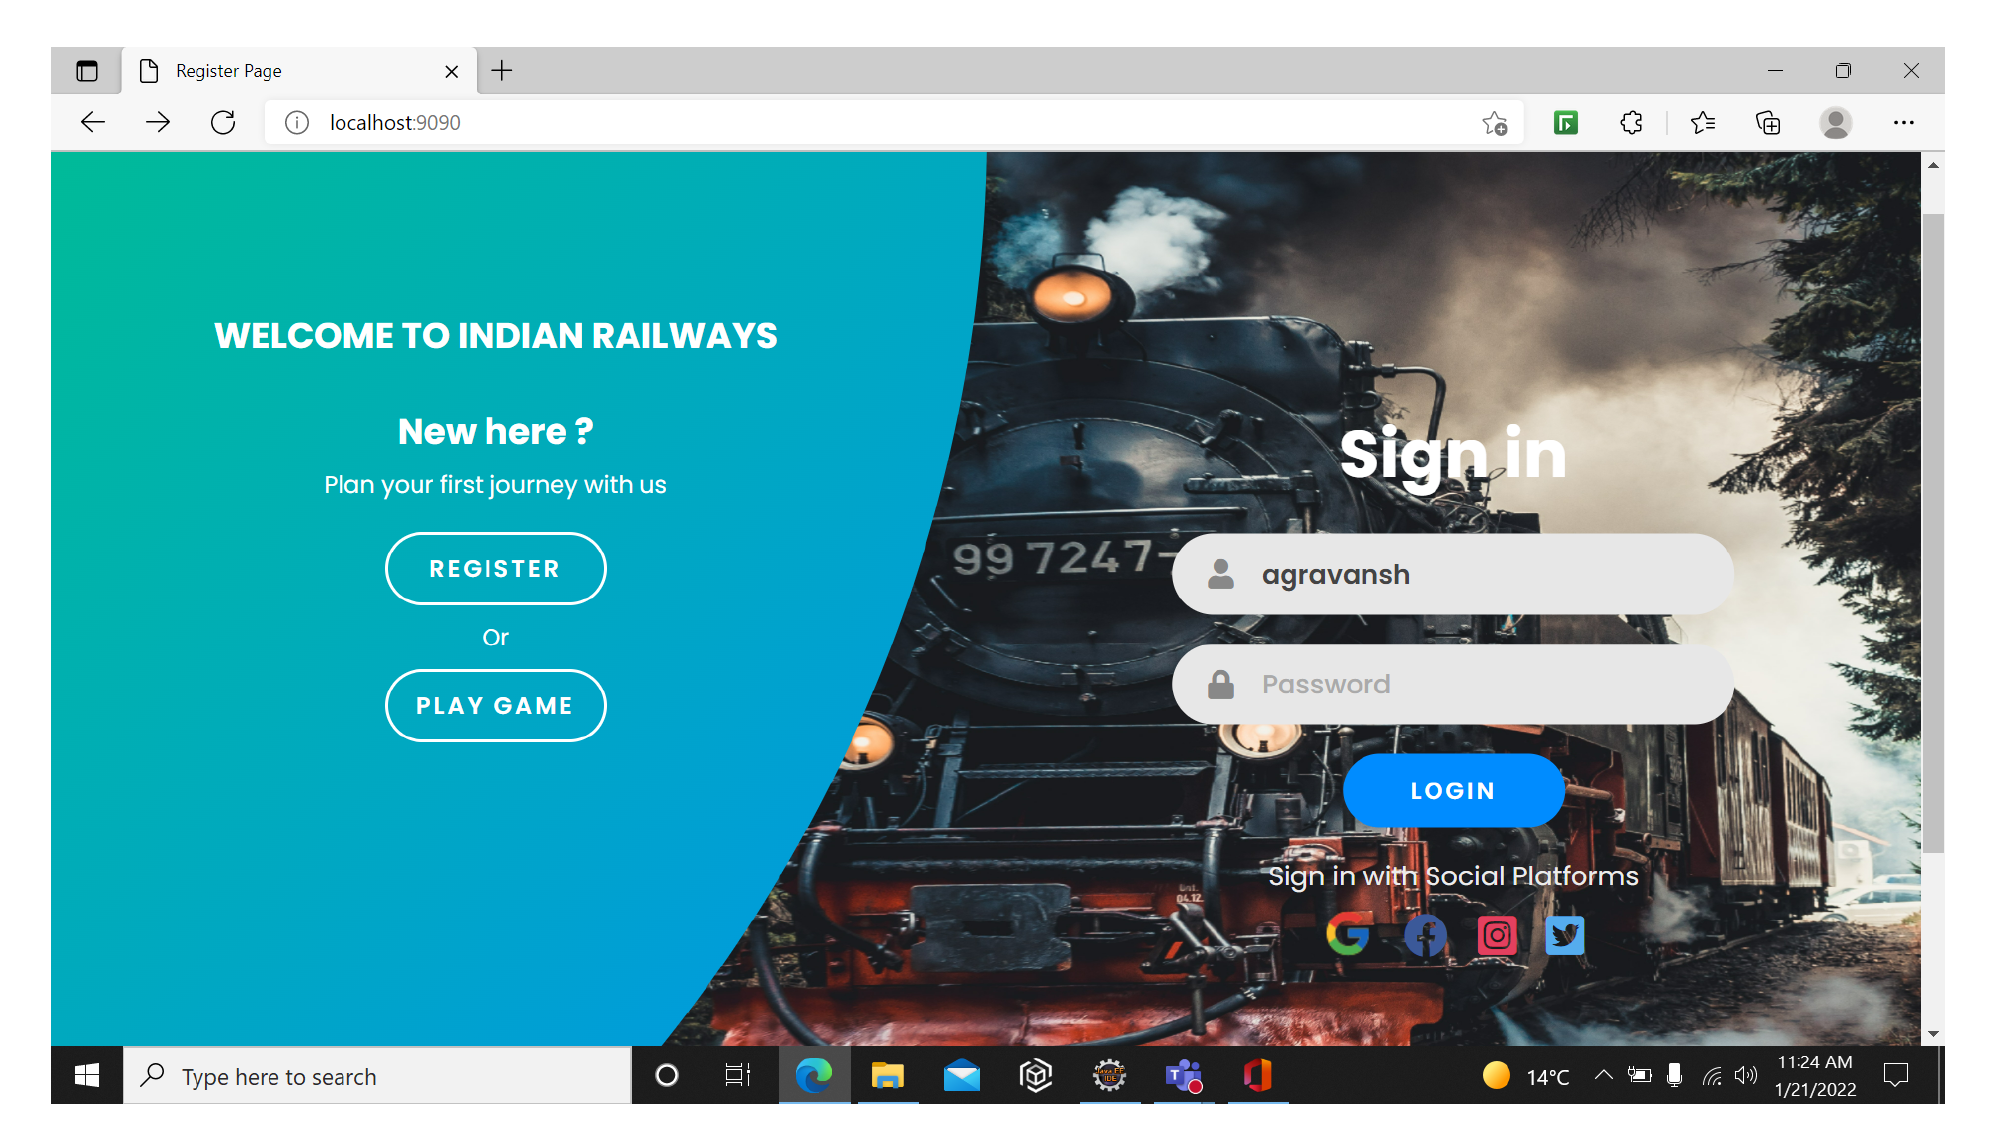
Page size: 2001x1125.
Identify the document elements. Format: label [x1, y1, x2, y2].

picture [51, 47, 1945, 1104]
